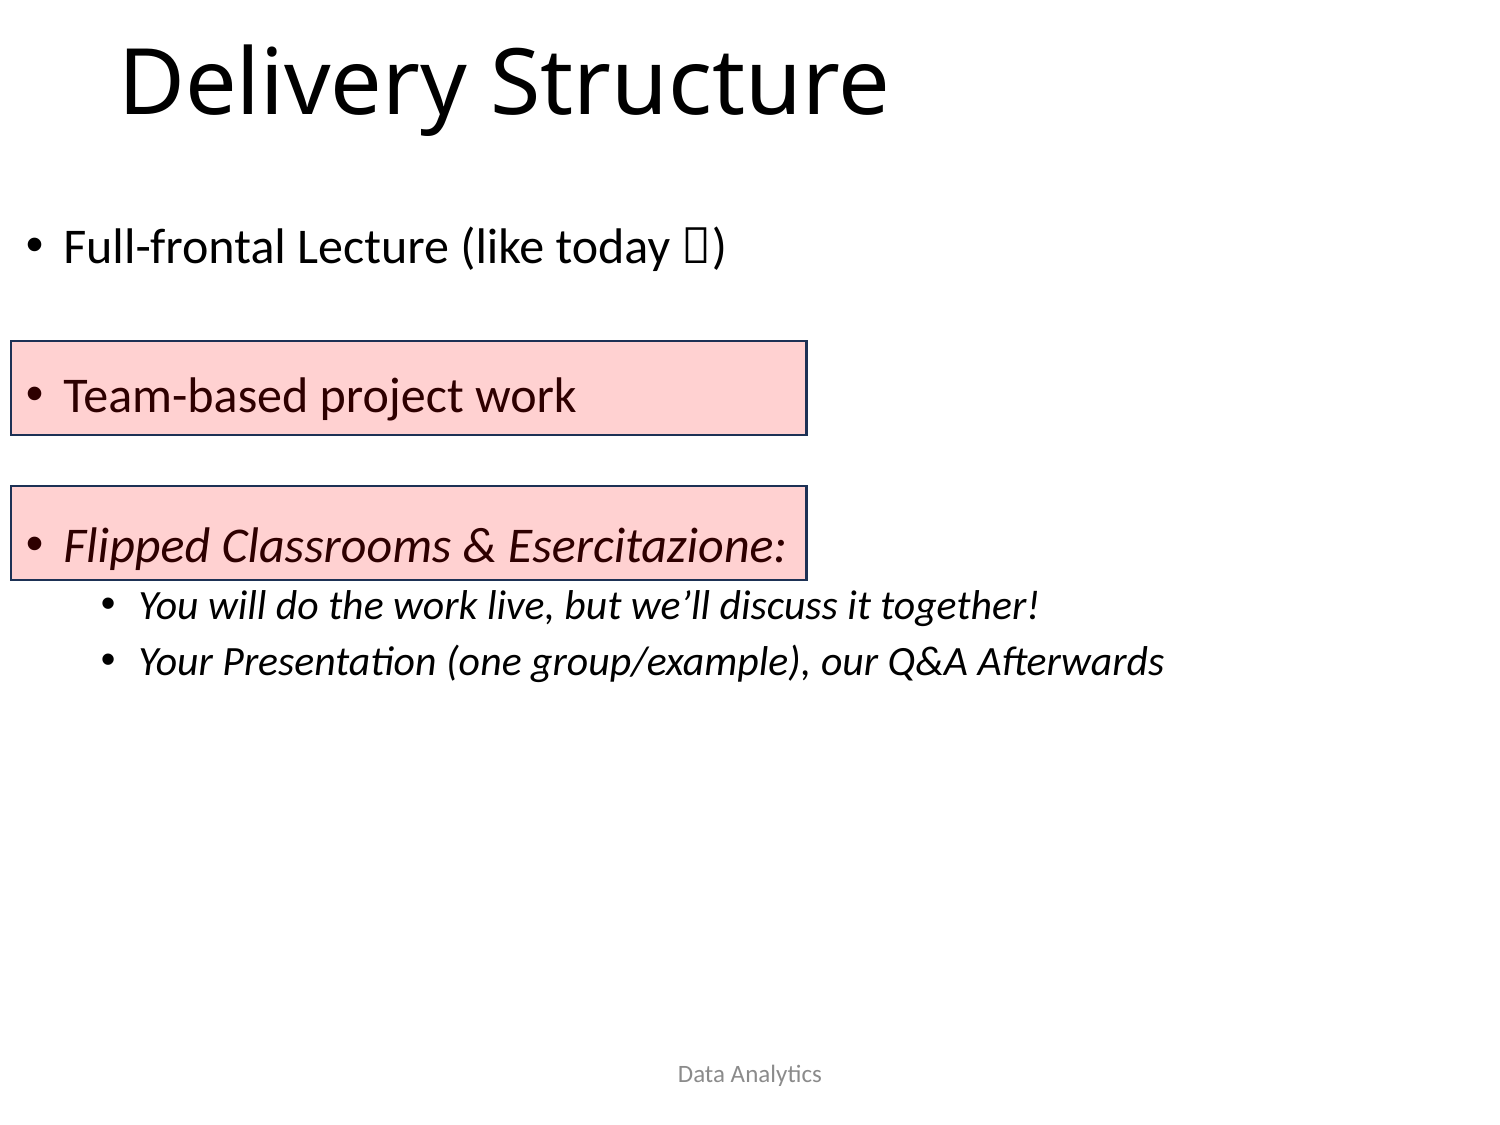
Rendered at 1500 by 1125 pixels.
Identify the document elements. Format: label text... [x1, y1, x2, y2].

text_box [10, 485, 808, 581]
text_box Full-frontal Lecture (like today ) Team-based project work Flipped Classrooms & Esercitazione: You will do the work live, but we’ll discuss it together! Your Presentation (one group/example), our Q&A Afterwards [10, 212, 1479, 1125]
title Delivery Structure [103, 22, 1397, 148]
text_box [10, 340, 808, 436]
